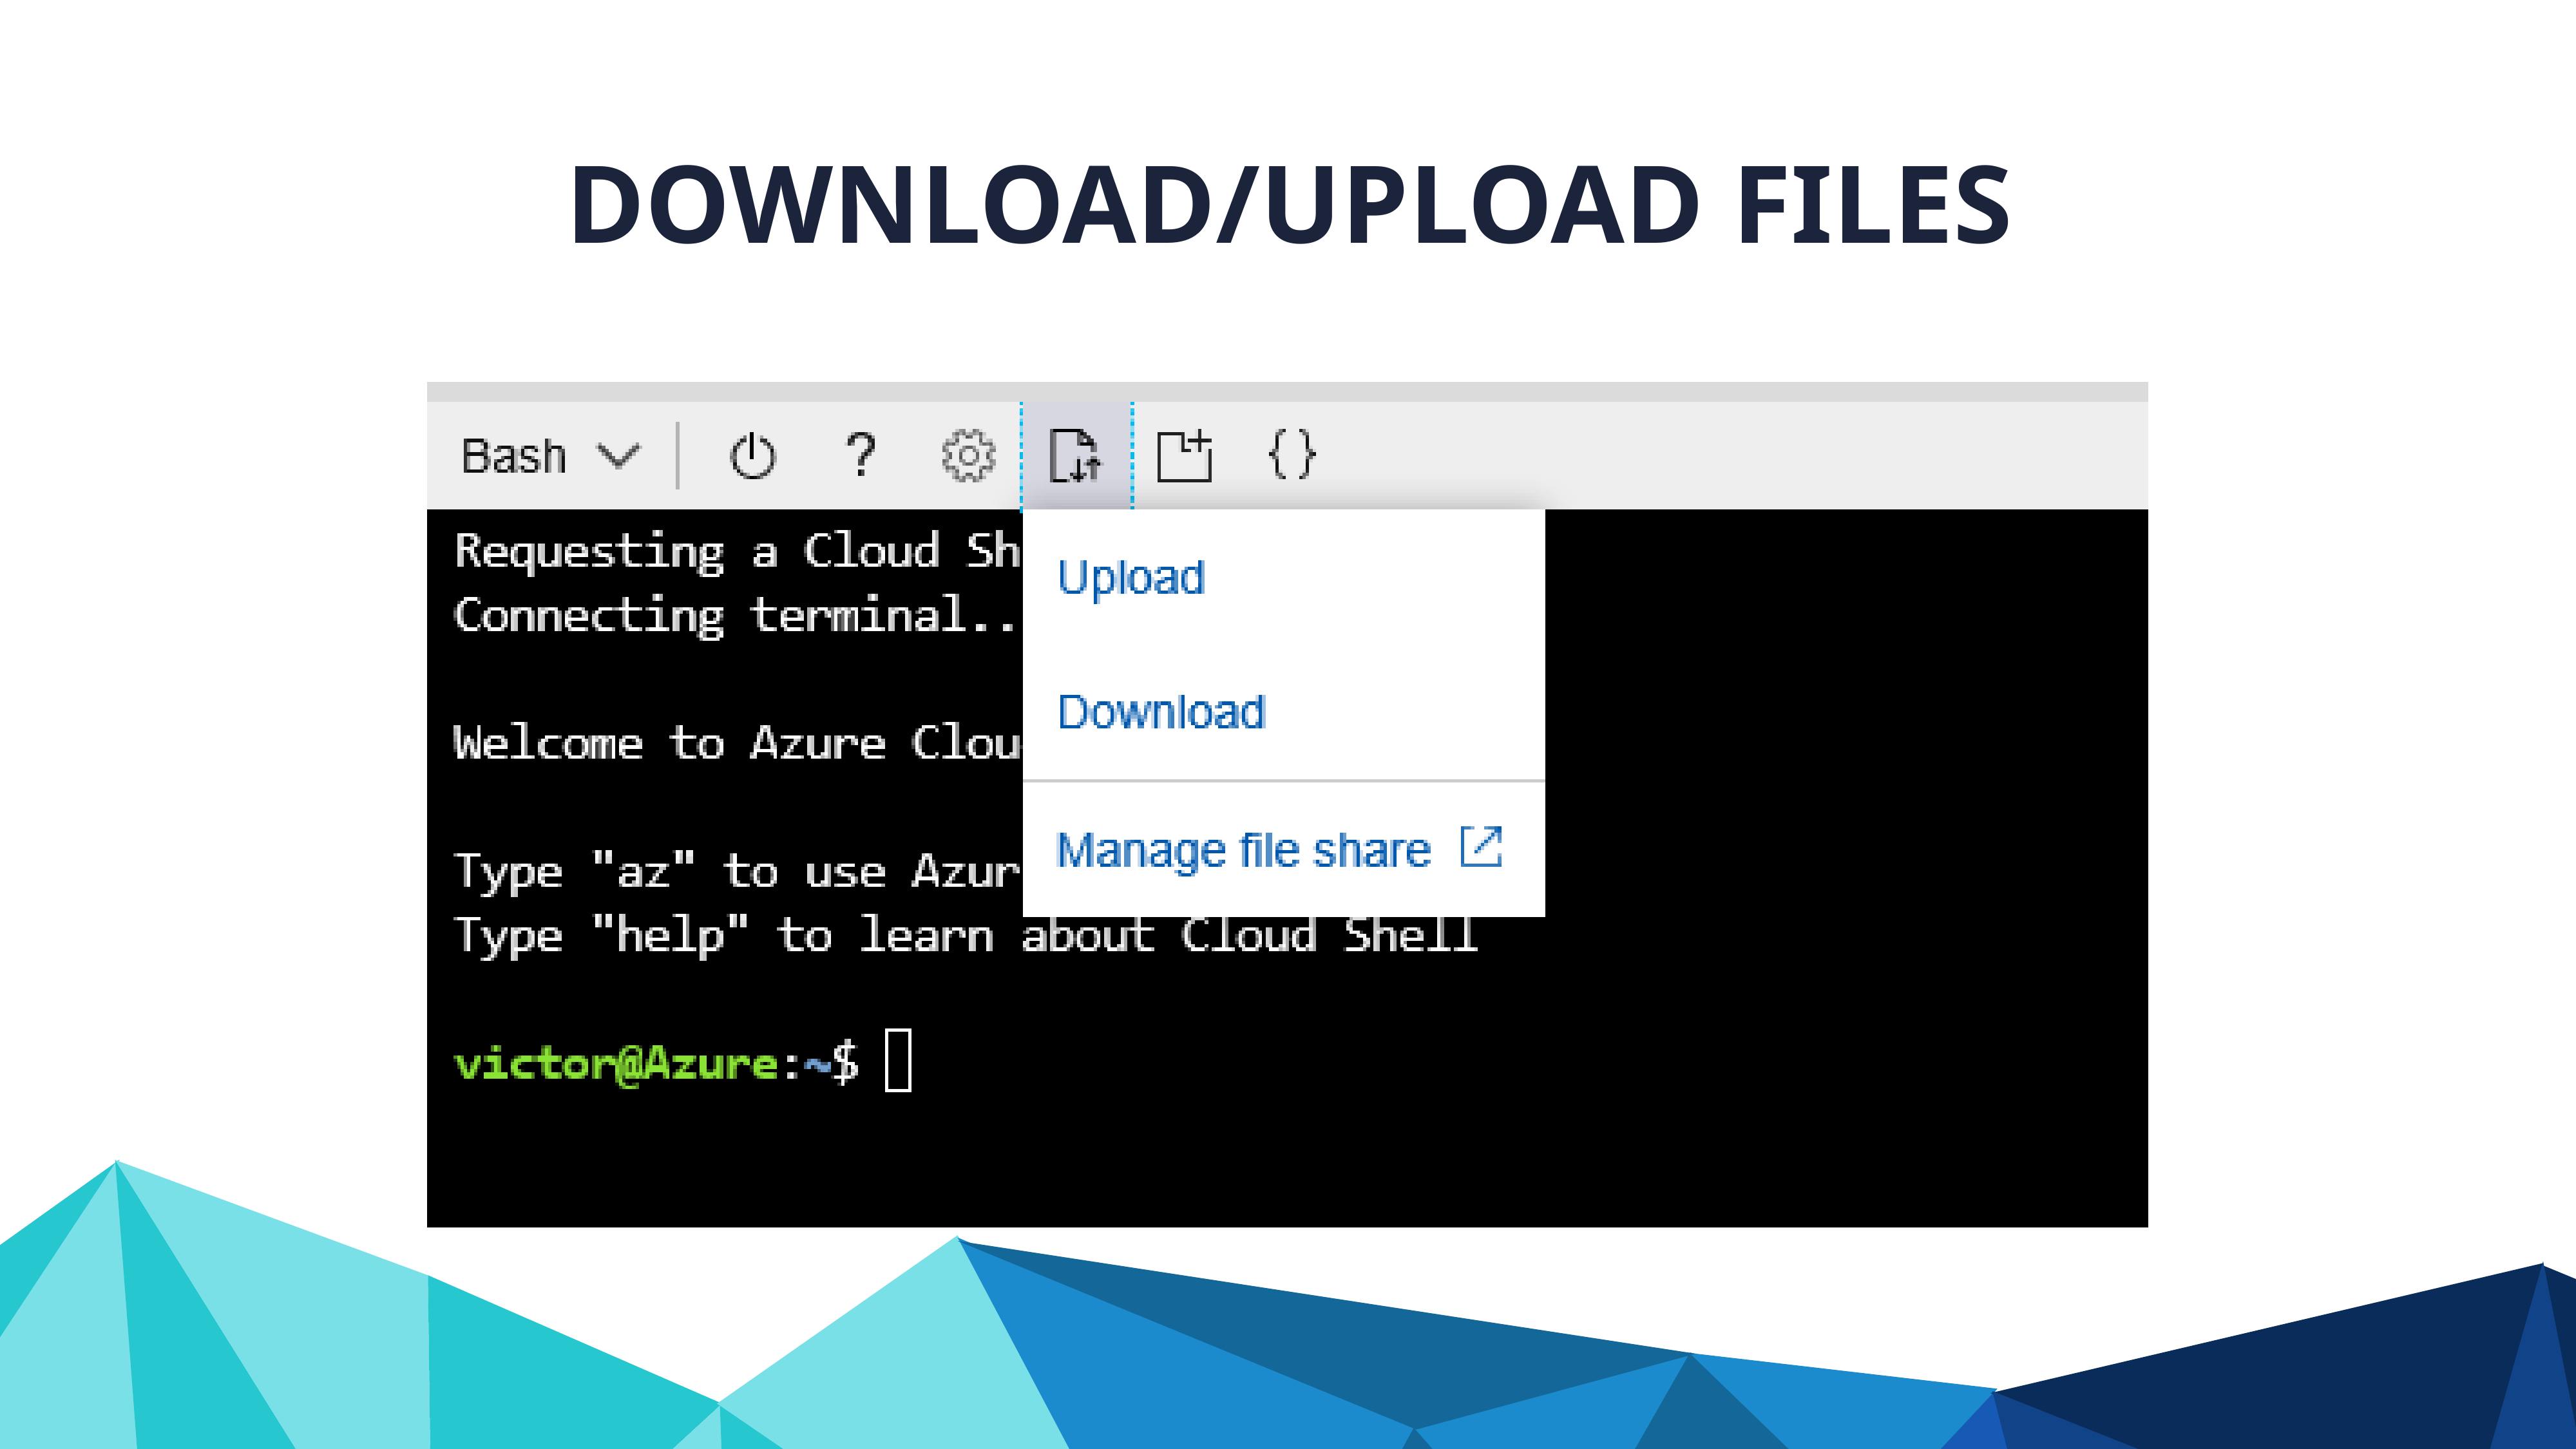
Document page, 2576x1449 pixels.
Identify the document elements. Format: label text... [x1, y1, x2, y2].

text_box DOWNLOAD/UPLOAD FILES [254, 131, 2325, 271]
picture [427, 382, 2149, 1228]
